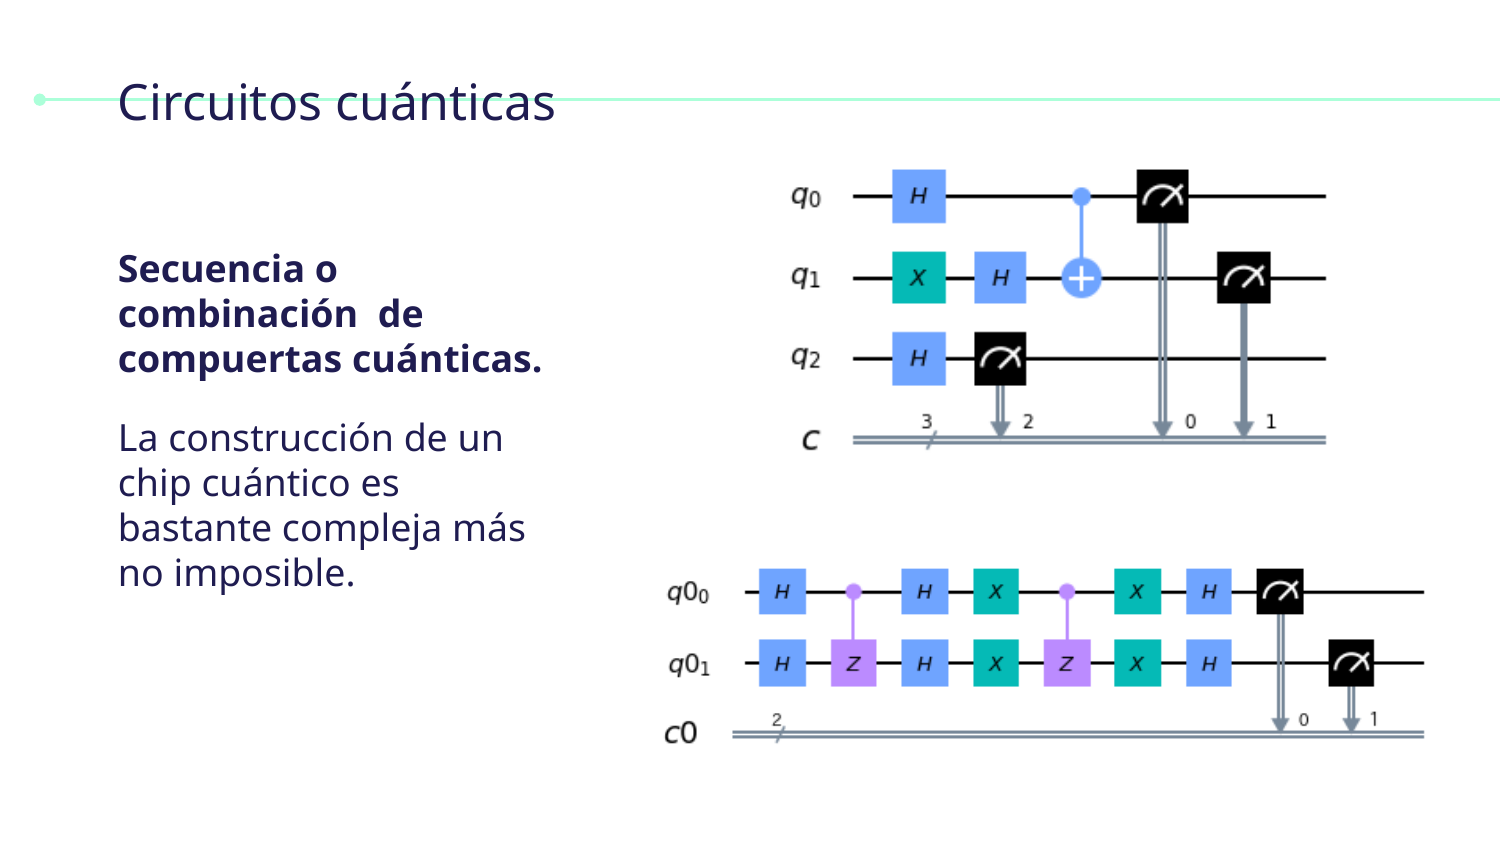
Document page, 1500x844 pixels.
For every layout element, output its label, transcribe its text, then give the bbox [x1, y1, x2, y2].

picture [581, 525, 1440, 789]
list Secuencia o combinación de compuertas cuánticas. La construcción de un chip cuántico es bastante compleja más no imposible. [102, 230, 560, 752]
picture [674, 119, 1346, 502]
title Circuitos cuánticas [102, 55, 1101, 144]
